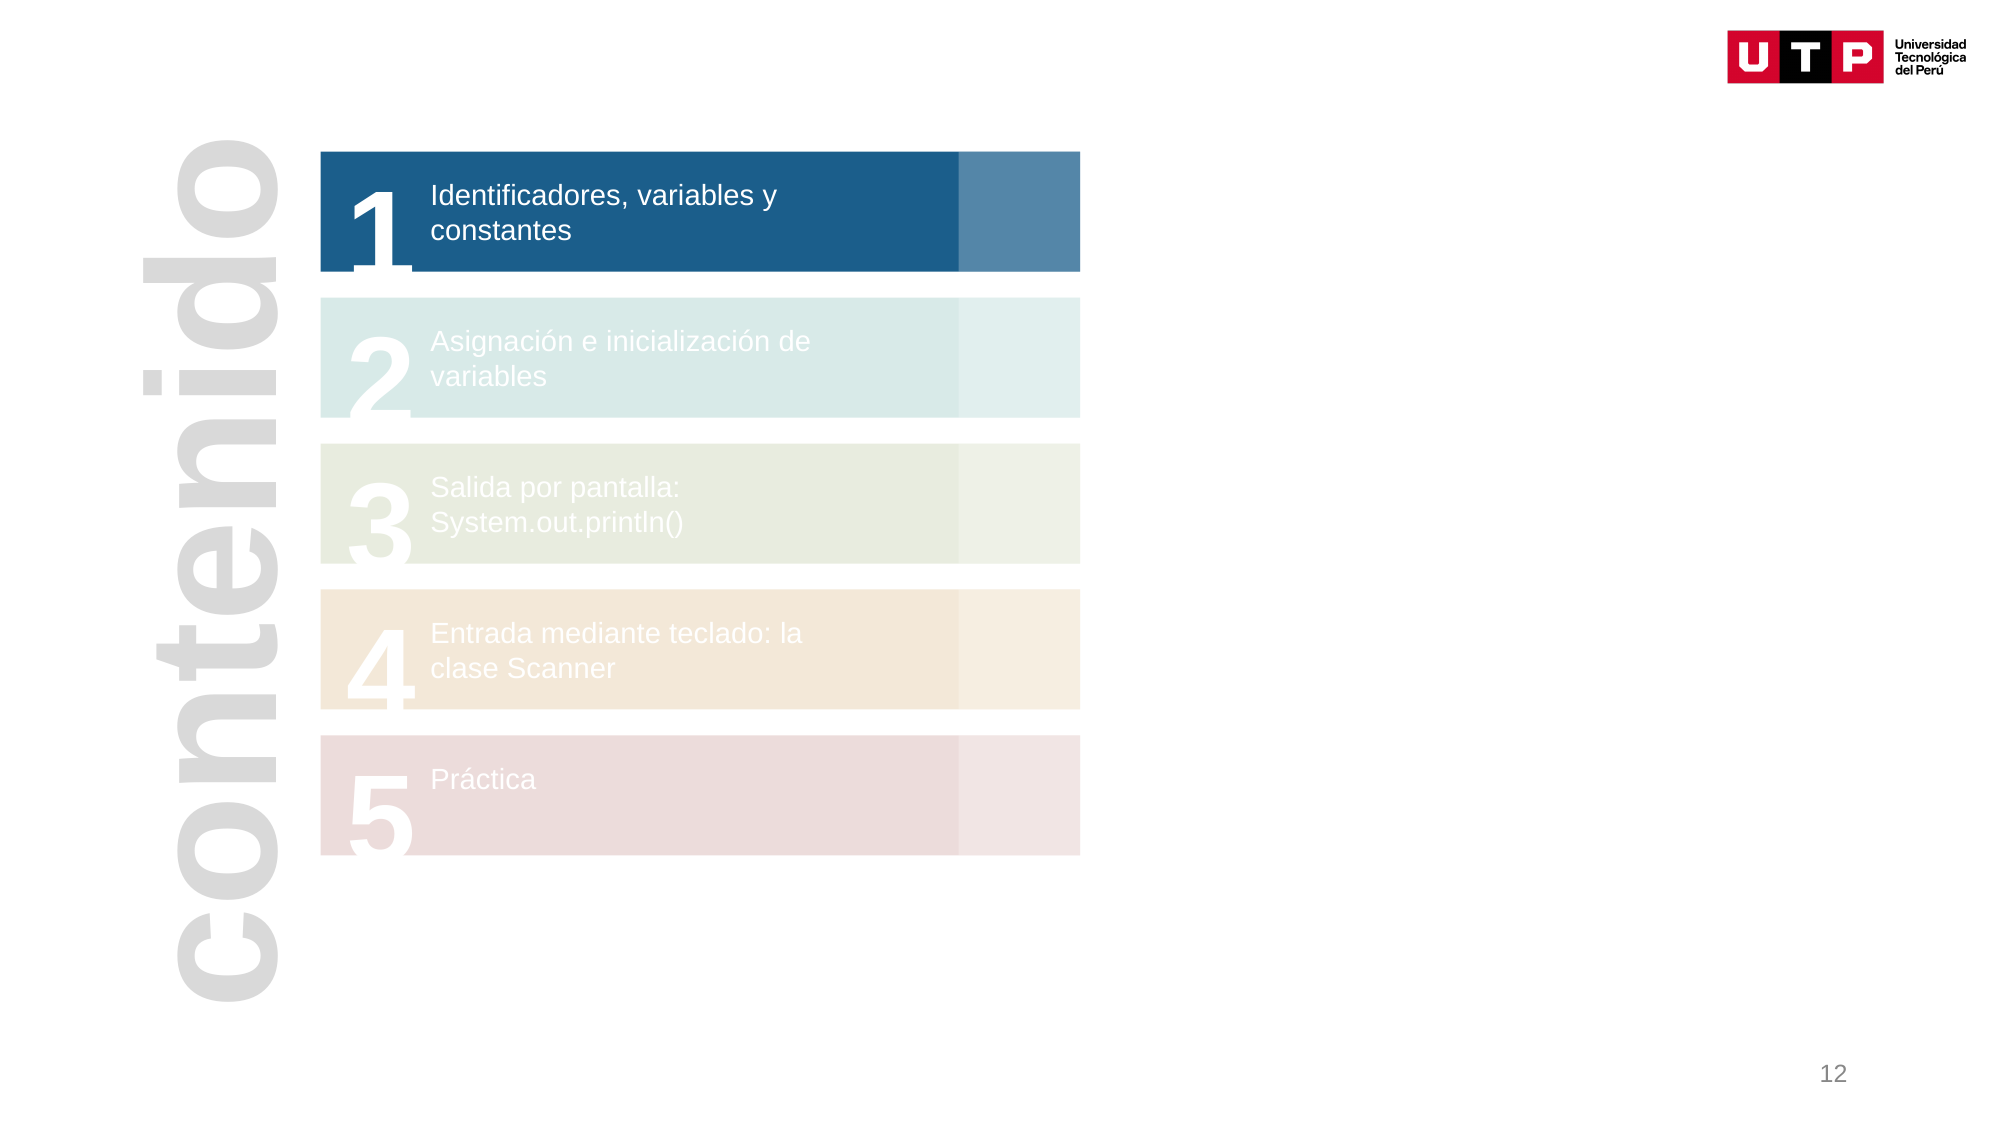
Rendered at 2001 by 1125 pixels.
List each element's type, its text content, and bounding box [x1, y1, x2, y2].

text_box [320, 321, 1081, 437]
text_box contenido [85, 118, 293, 1025]
text_box [293, 110, 1885, 1033]
picture [1716, 22, 1973, 89]
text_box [320, 146, 1081, 314]
slide_number 12 [1412, 1042, 1863, 1103]
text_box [320, 729, 1081, 897]
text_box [320, 583, 1081, 729]
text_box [320, 438, 1081, 583]
